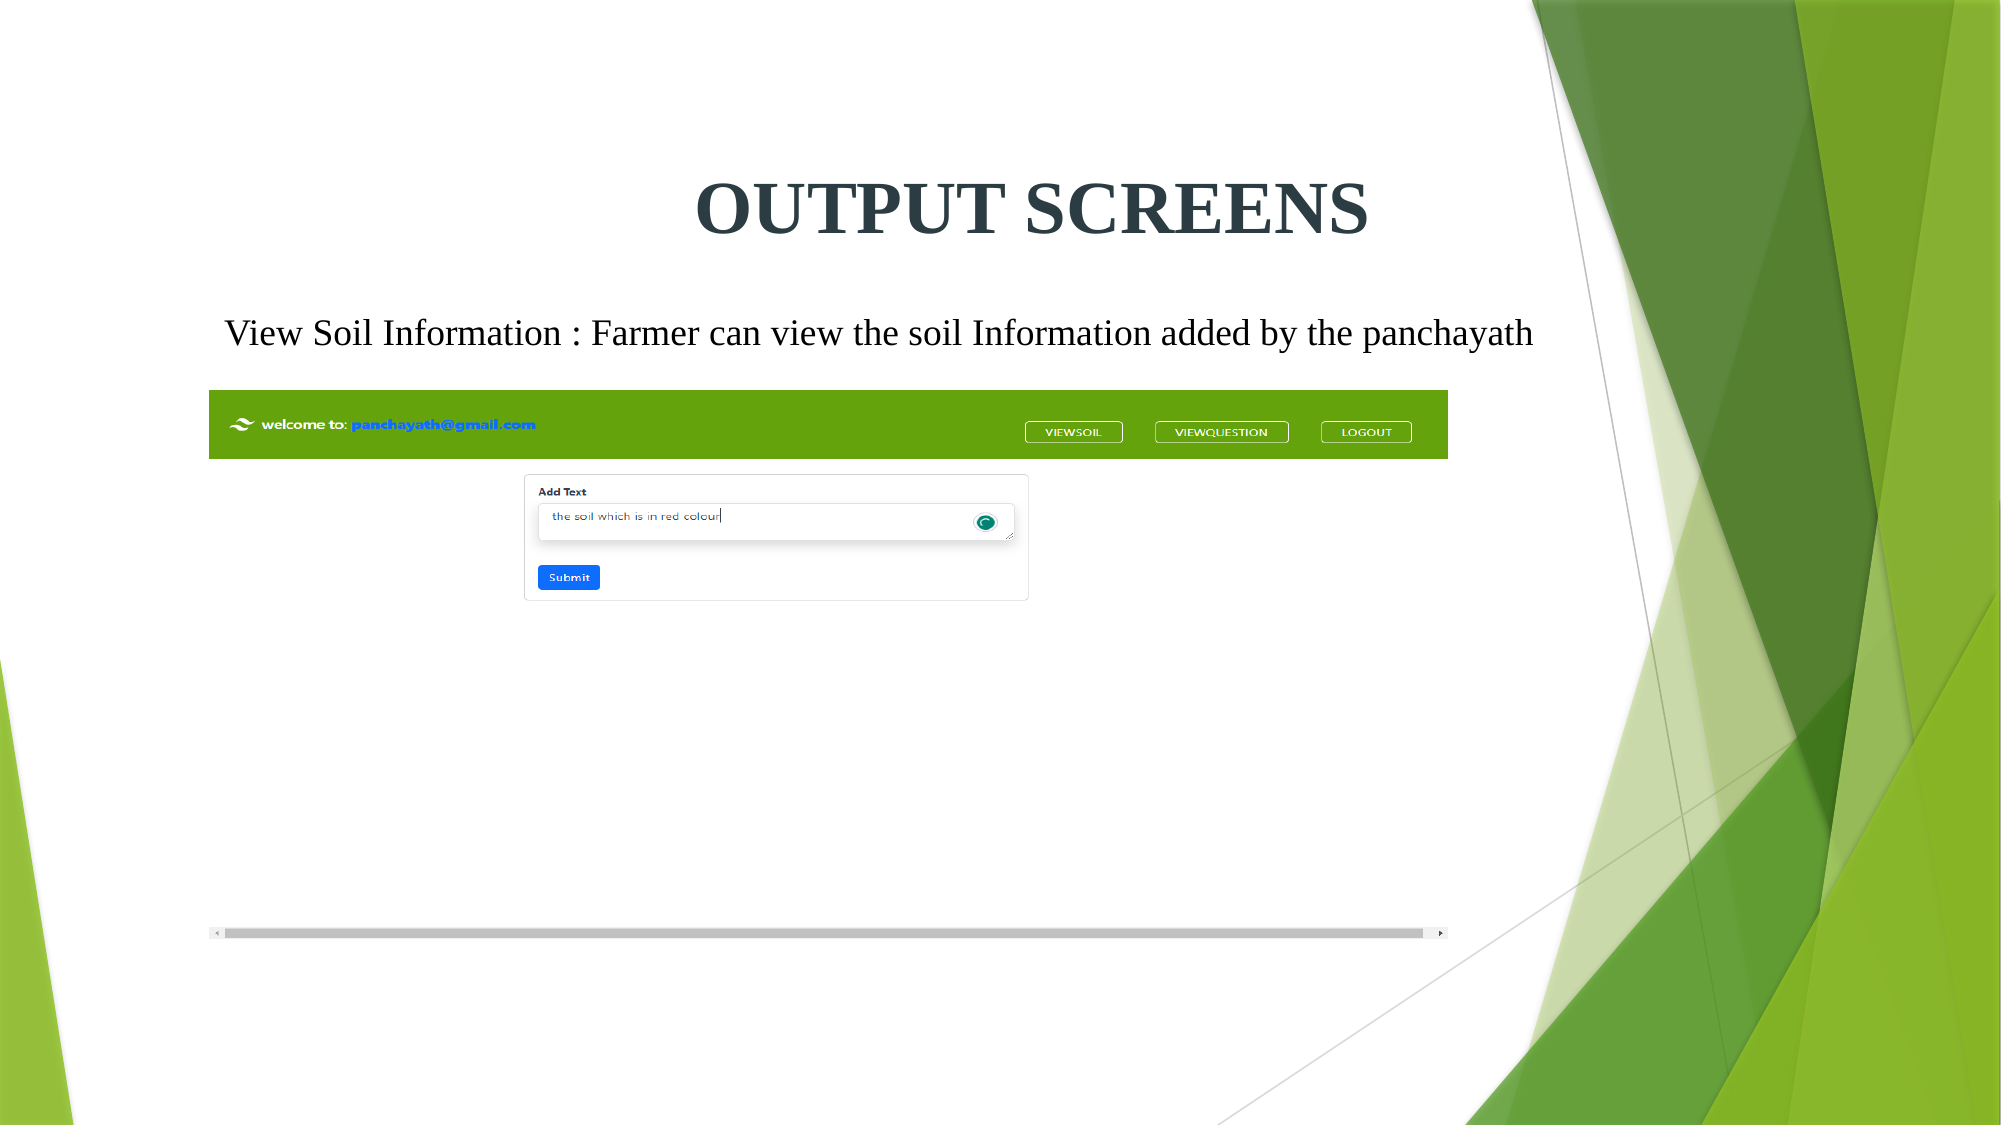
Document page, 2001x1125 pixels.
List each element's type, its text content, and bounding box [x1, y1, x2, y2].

picture [208, 389, 1449, 939]
text_box View Soil Information : Farmer can view the soil Information added by the panchayath [209, 277, 1807, 360]
text_box OUTPUT SCREENS [252, 88, 1663, 242]
